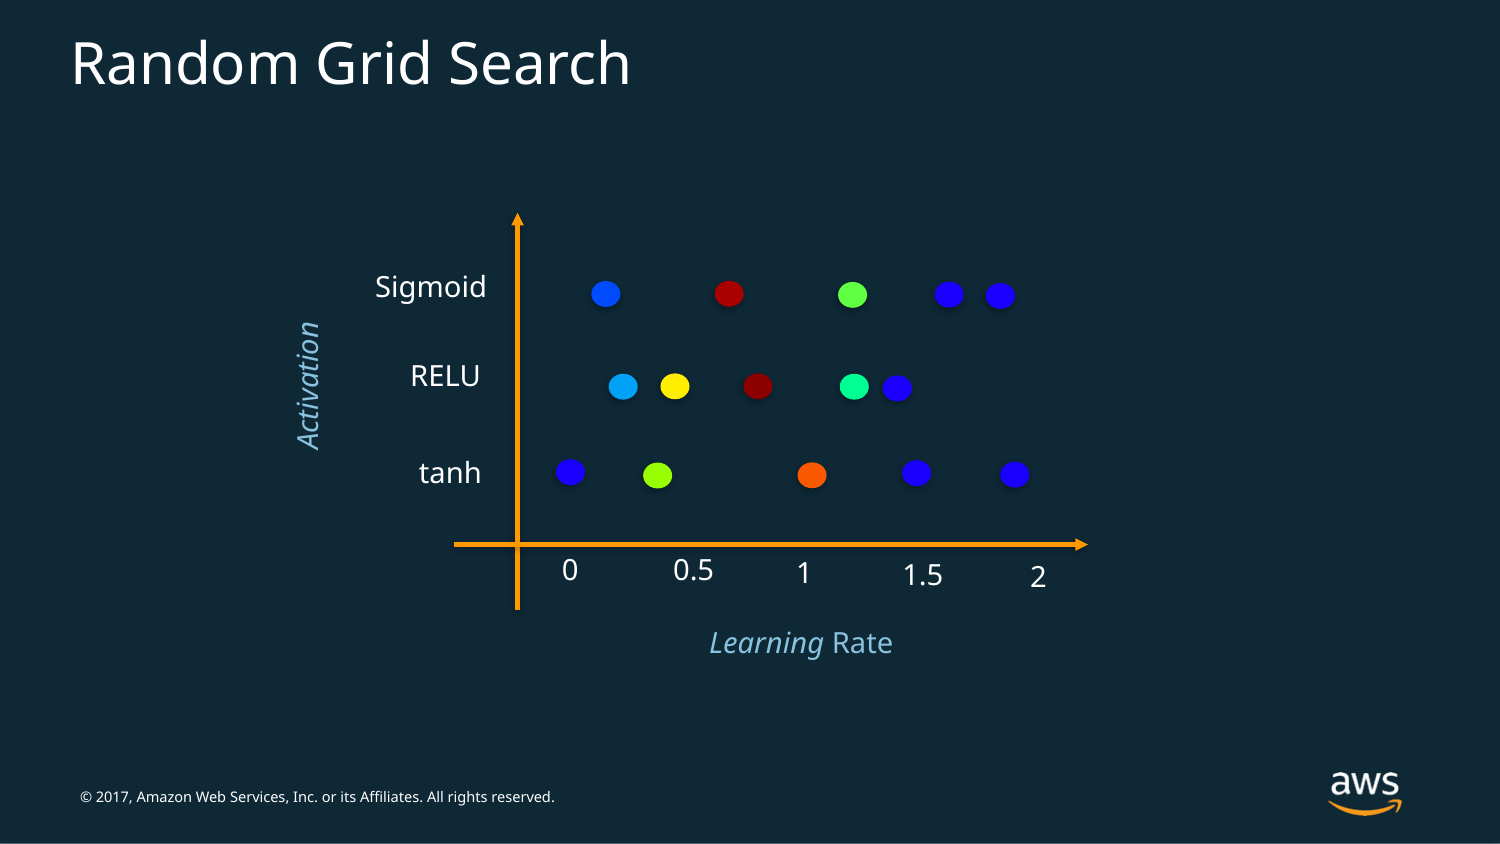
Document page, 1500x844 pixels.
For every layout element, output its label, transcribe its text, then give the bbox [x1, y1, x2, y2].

text_box 2 [1015, 552, 1062, 602]
text_box [901, 459, 932, 487]
text_box 0 [547, 552, 594, 594]
text_box [607, 372, 639, 401]
text_box 1.5 [887, 552, 959, 599]
text_box Learning Rate [694, 617, 909, 667]
title Random Grid Search [55, 18, 1402, 109]
text_box tanh [404, 446, 497, 497]
text_box [839, 372, 870, 401]
text_box [796, 461, 828, 489]
text_box [999, 460, 1031, 489]
text_box [590, 280, 622, 308]
text_box [985, 282, 1016, 310]
text_box RELU [395, 350, 497, 400]
text_box [933, 280, 965, 309]
text_box [742, 372, 774, 401]
text_box [555, 458, 586, 486]
text_box [837, 281, 868, 309]
text_box 1 [781, 552, 828, 597]
text_box [659, 372, 691, 401]
text_box 0.5 [658, 552, 730, 594]
text_box [642, 461, 673, 490]
picture [1328, 772, 1402, 816]
text_box [713, 280, 745, 308]
text_box [882, 374, 913, 403]
text_box Activation [281, 306, 332, 465]
text_box Sigmoid [360, 260, 503, 311]
